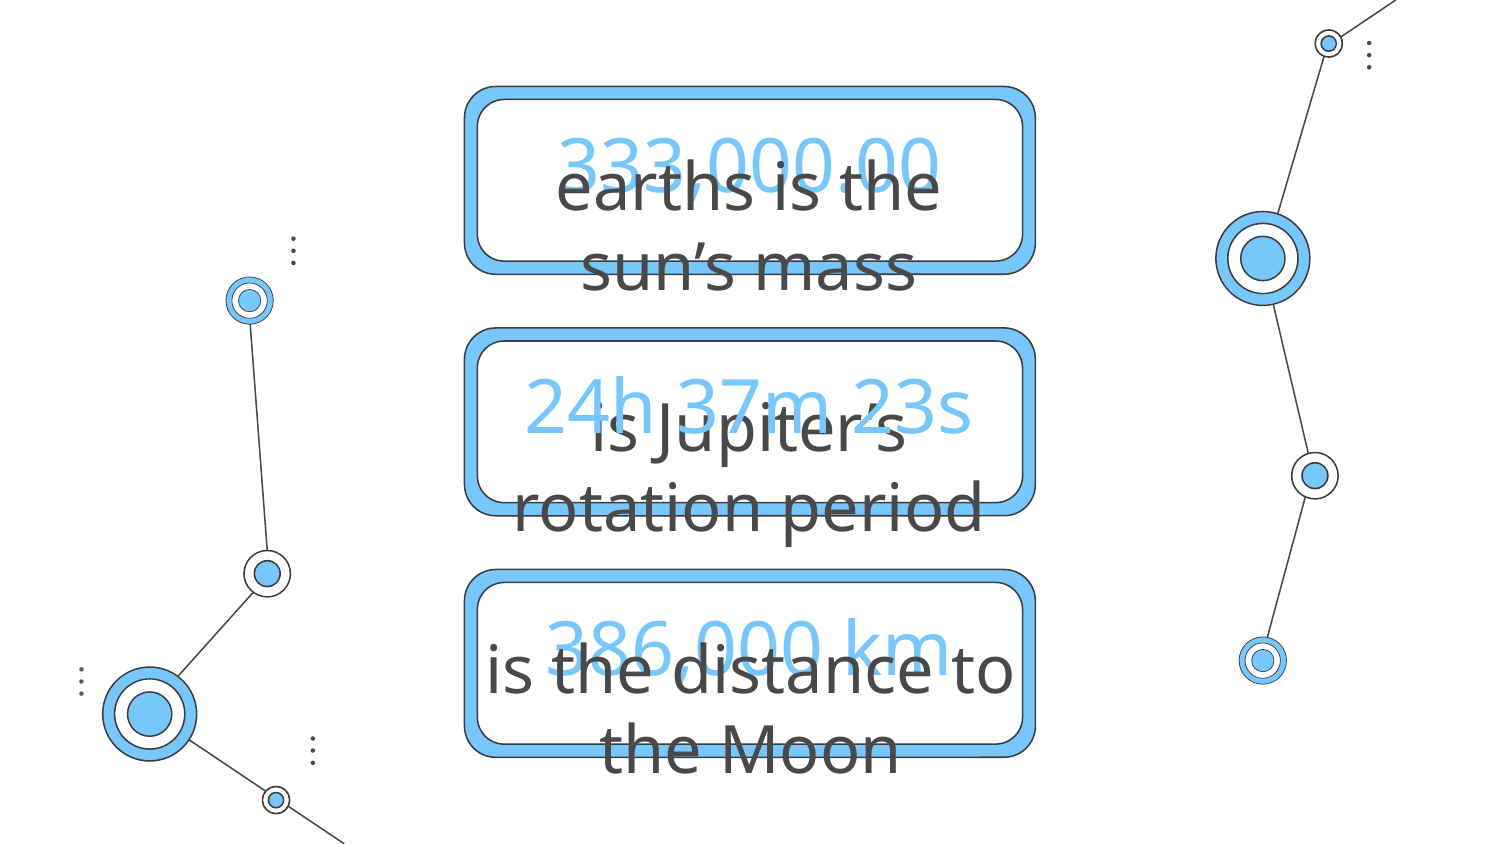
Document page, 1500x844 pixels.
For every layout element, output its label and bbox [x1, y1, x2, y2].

text_box [464, 86, 1036, 275]
text_box [464, 327, 1036, 516]
text_box [464, 569, 1036, 758]
